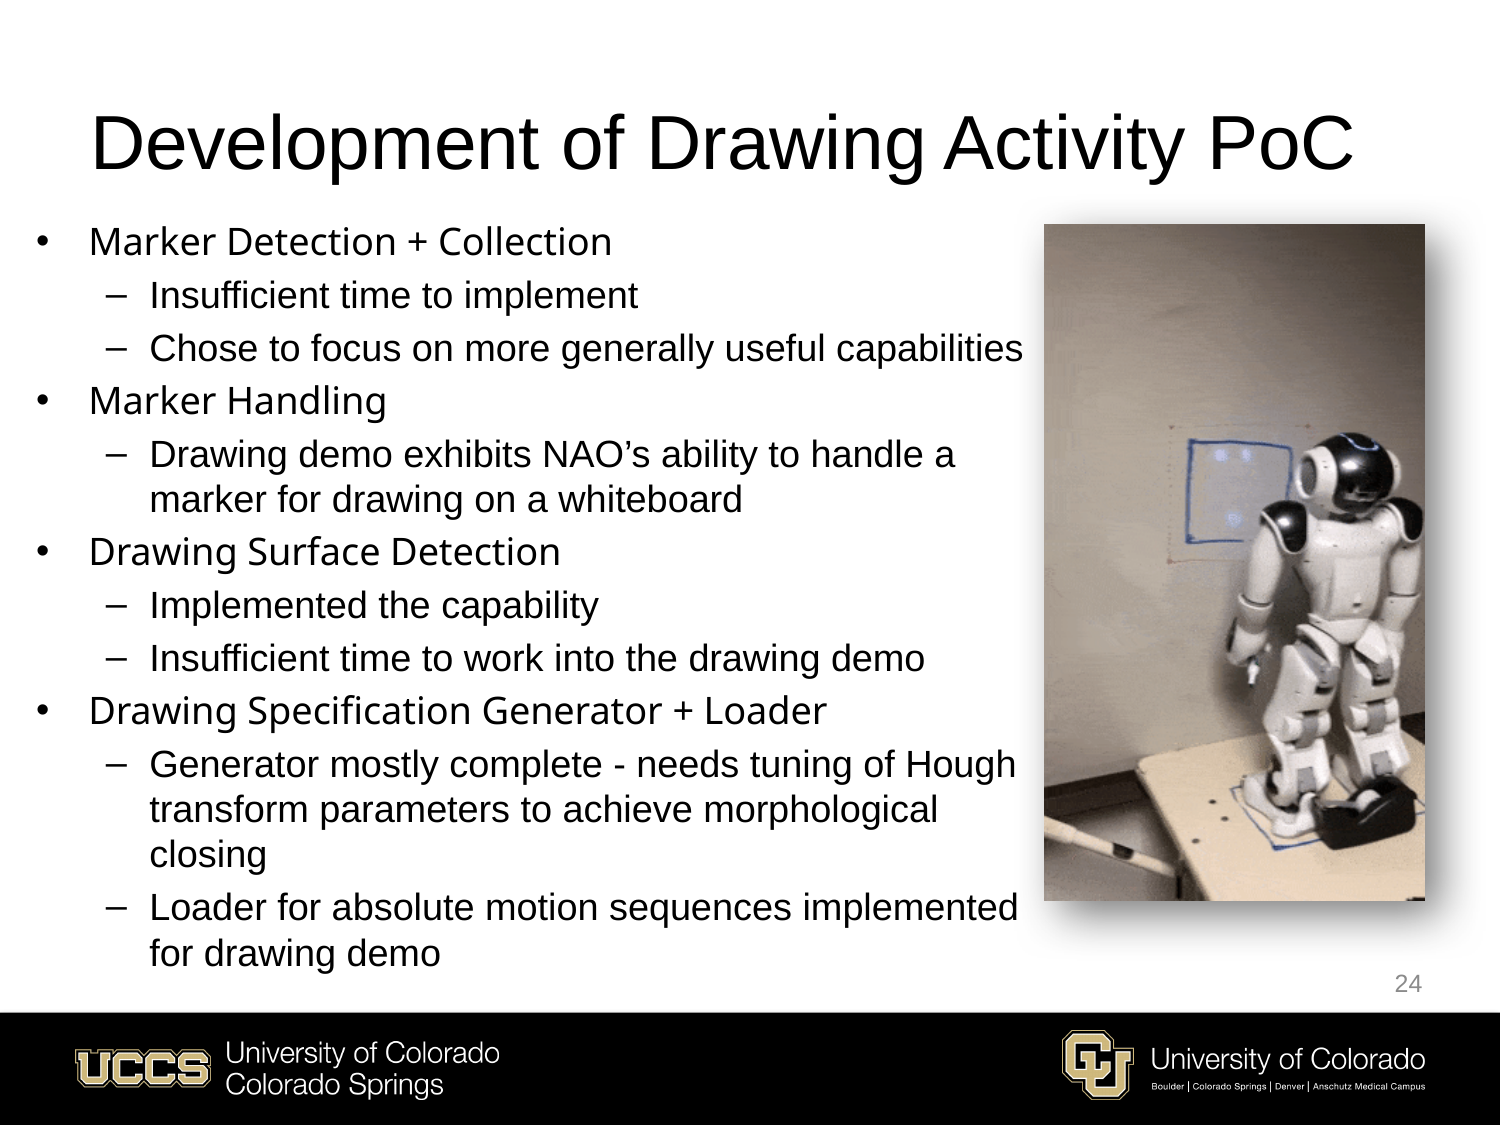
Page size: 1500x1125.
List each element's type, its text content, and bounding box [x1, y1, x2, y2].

picture [75, 1041, 499, 1100]
picture [1044, 224, 1426, 901]
picture [1062, 1030, 1425, 1100]
slide_number 24 [1087, 952, 1438, 1013]
title Development of Drawing Activity PoC [75, 45, 1425, 220]
list Marker Detection + Collection Insufficient time to implement Chose to focus on more generally useful capabilities Marker Handling Drawing demo exhibits NAO’s ability to handle a marker for drawing on a whiteboard Drawing Surface Detection Implemented the capability Insufficient time to work into the drawing demo Drawing Specification Generator + Loader Generator mostly complete - needs tuning of Hough transform parameters to achieve morphological closing Loader for absolute motion sequences implemented for drawing demo [21, 210, 1045, 1013]
